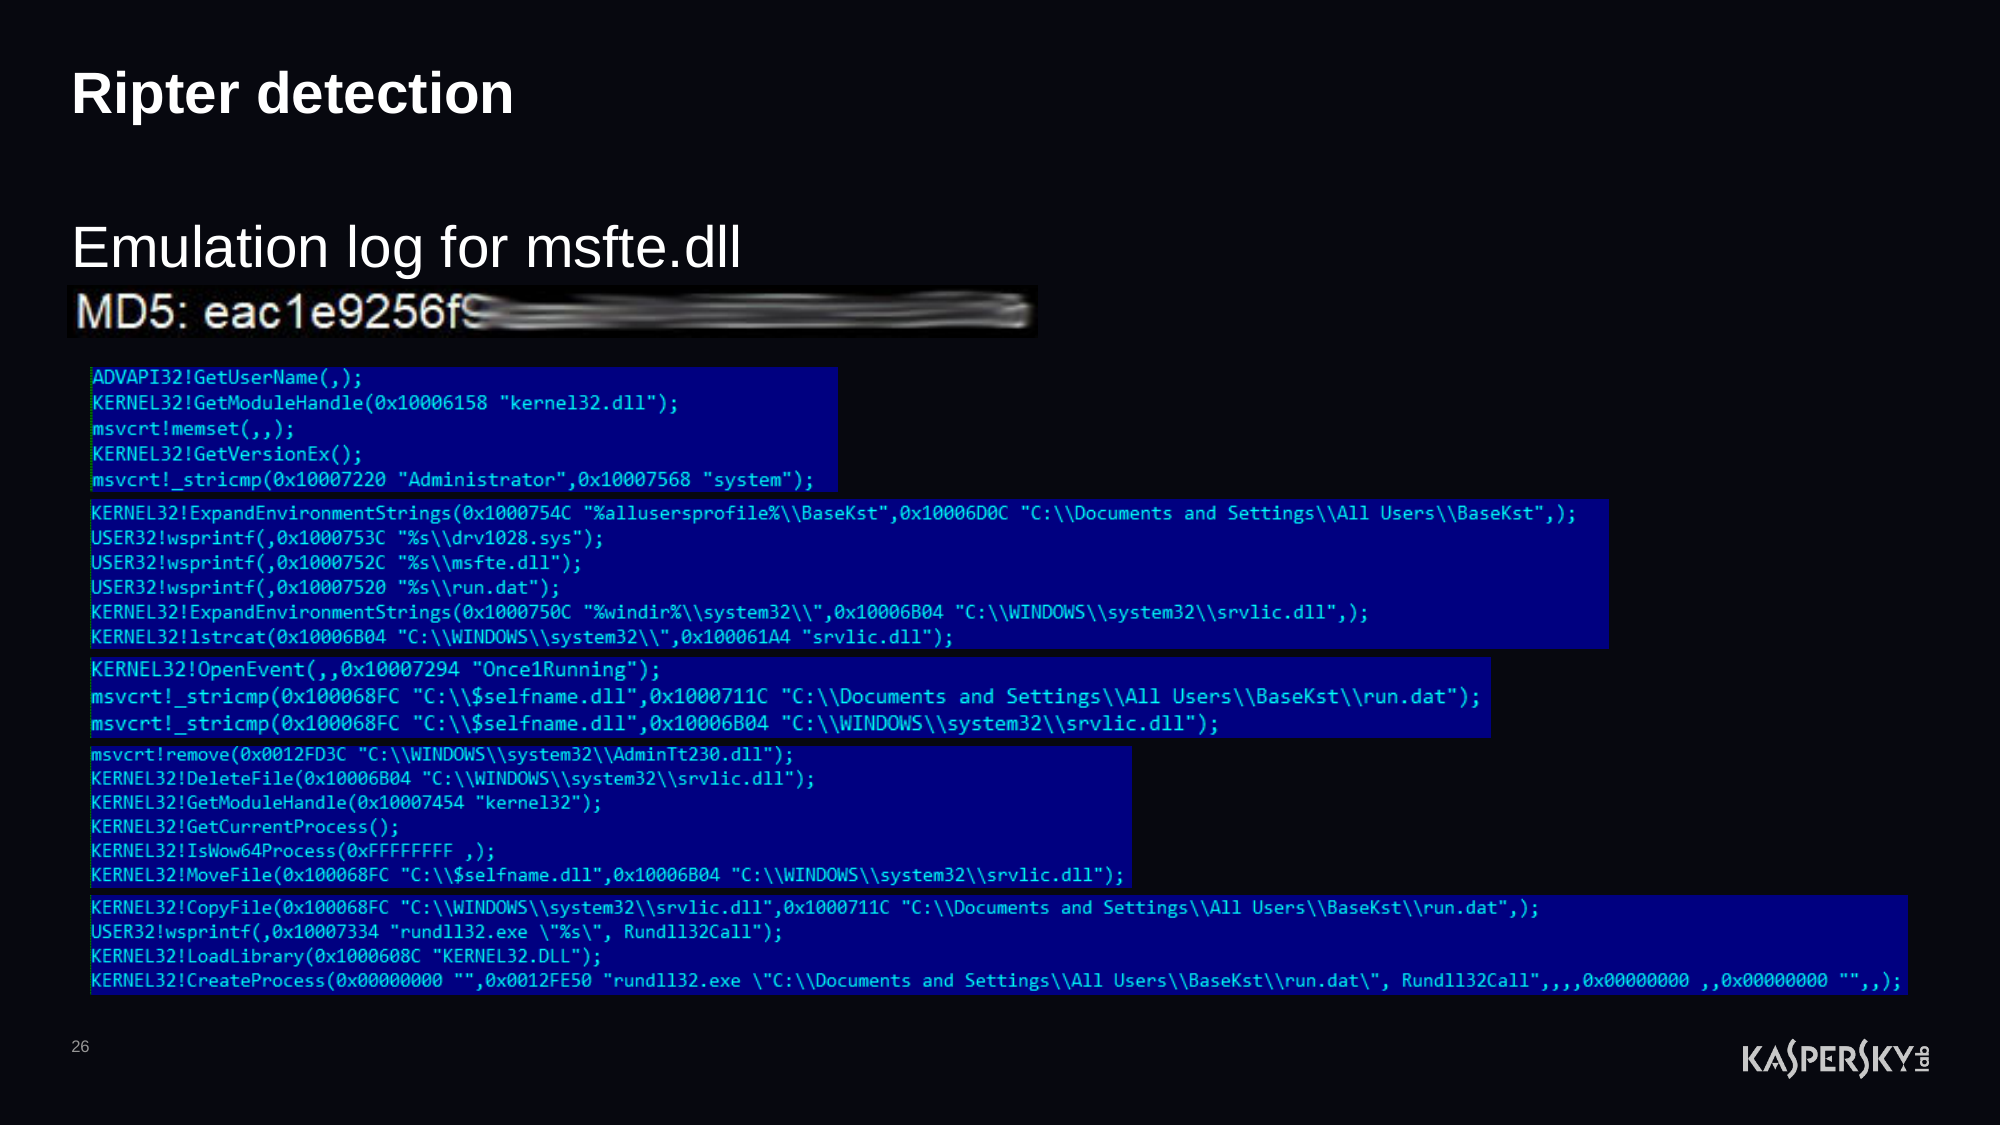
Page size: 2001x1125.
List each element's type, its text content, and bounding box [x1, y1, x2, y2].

picture [90, 499, 1609, 649]
slide_number 26 [71, 1035, 110, 1083]
picture [90, 746, 1132, 888]
picture [90, 367, 838, 492]
picture [467, 746, 473, 754]
picture [246, 746, 264, 758]
title Ripter detection [71, 62, 1929, 127]
picture [1735, 1031, 1936, 1087]
picture [90, 895, 1908, 995]
list Emulation log for msfte.dll MD5: eac1e9256f9ad041efb2f50e1e25c96b [71, 217, 1280, 368]
picture [90, 657, 1491, 738]
picture [455, 750, 461, 759]
picture [67, 285, 1038, 338]
